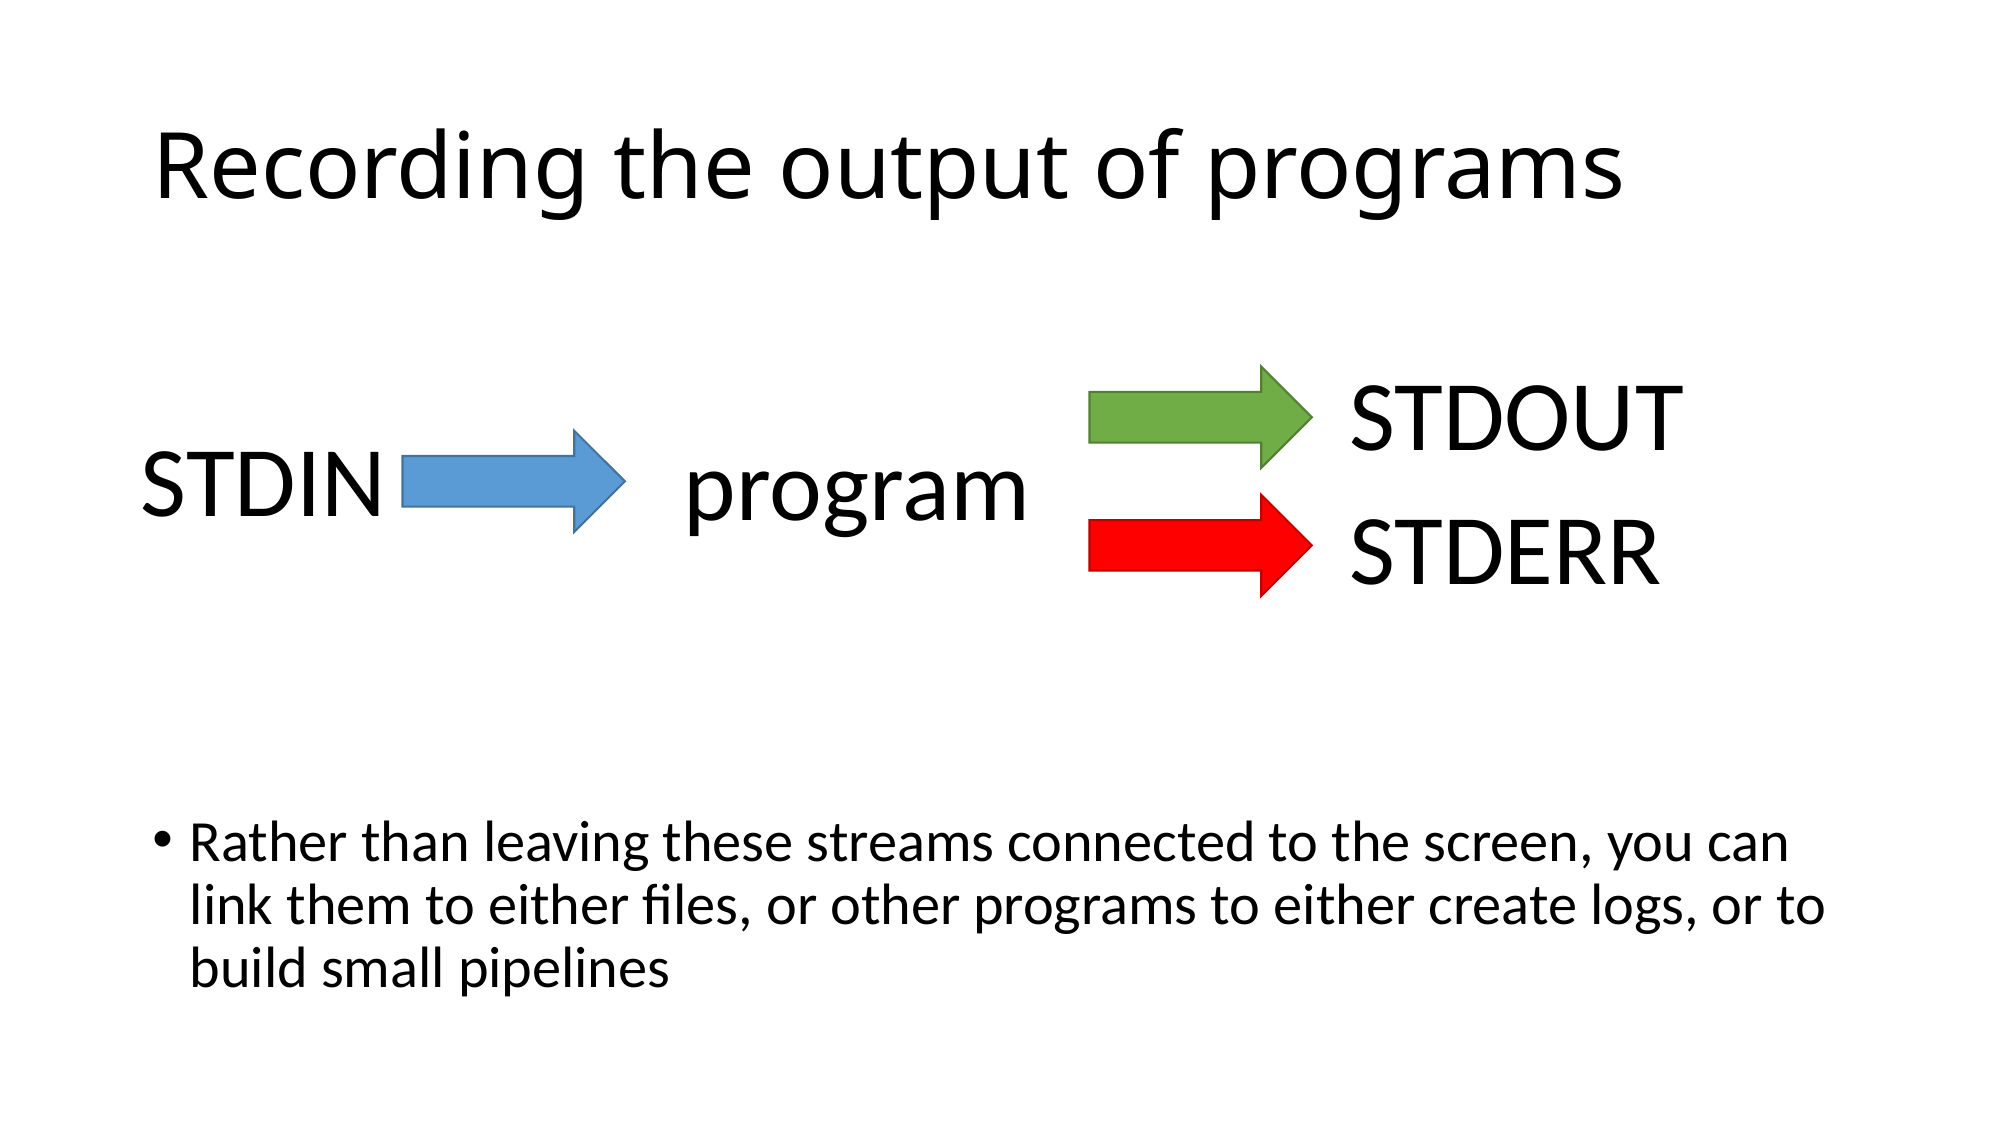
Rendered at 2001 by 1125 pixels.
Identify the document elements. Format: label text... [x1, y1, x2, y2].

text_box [124, 342, 1701, 614]
title Recording the output of programs [137, 59, 1863, 278]
list Rather than leaving these streams connected to the screen, you can link them to either files, or other programs to either create logs, or to build small pipelines [137, 803, 1863, 1065]
